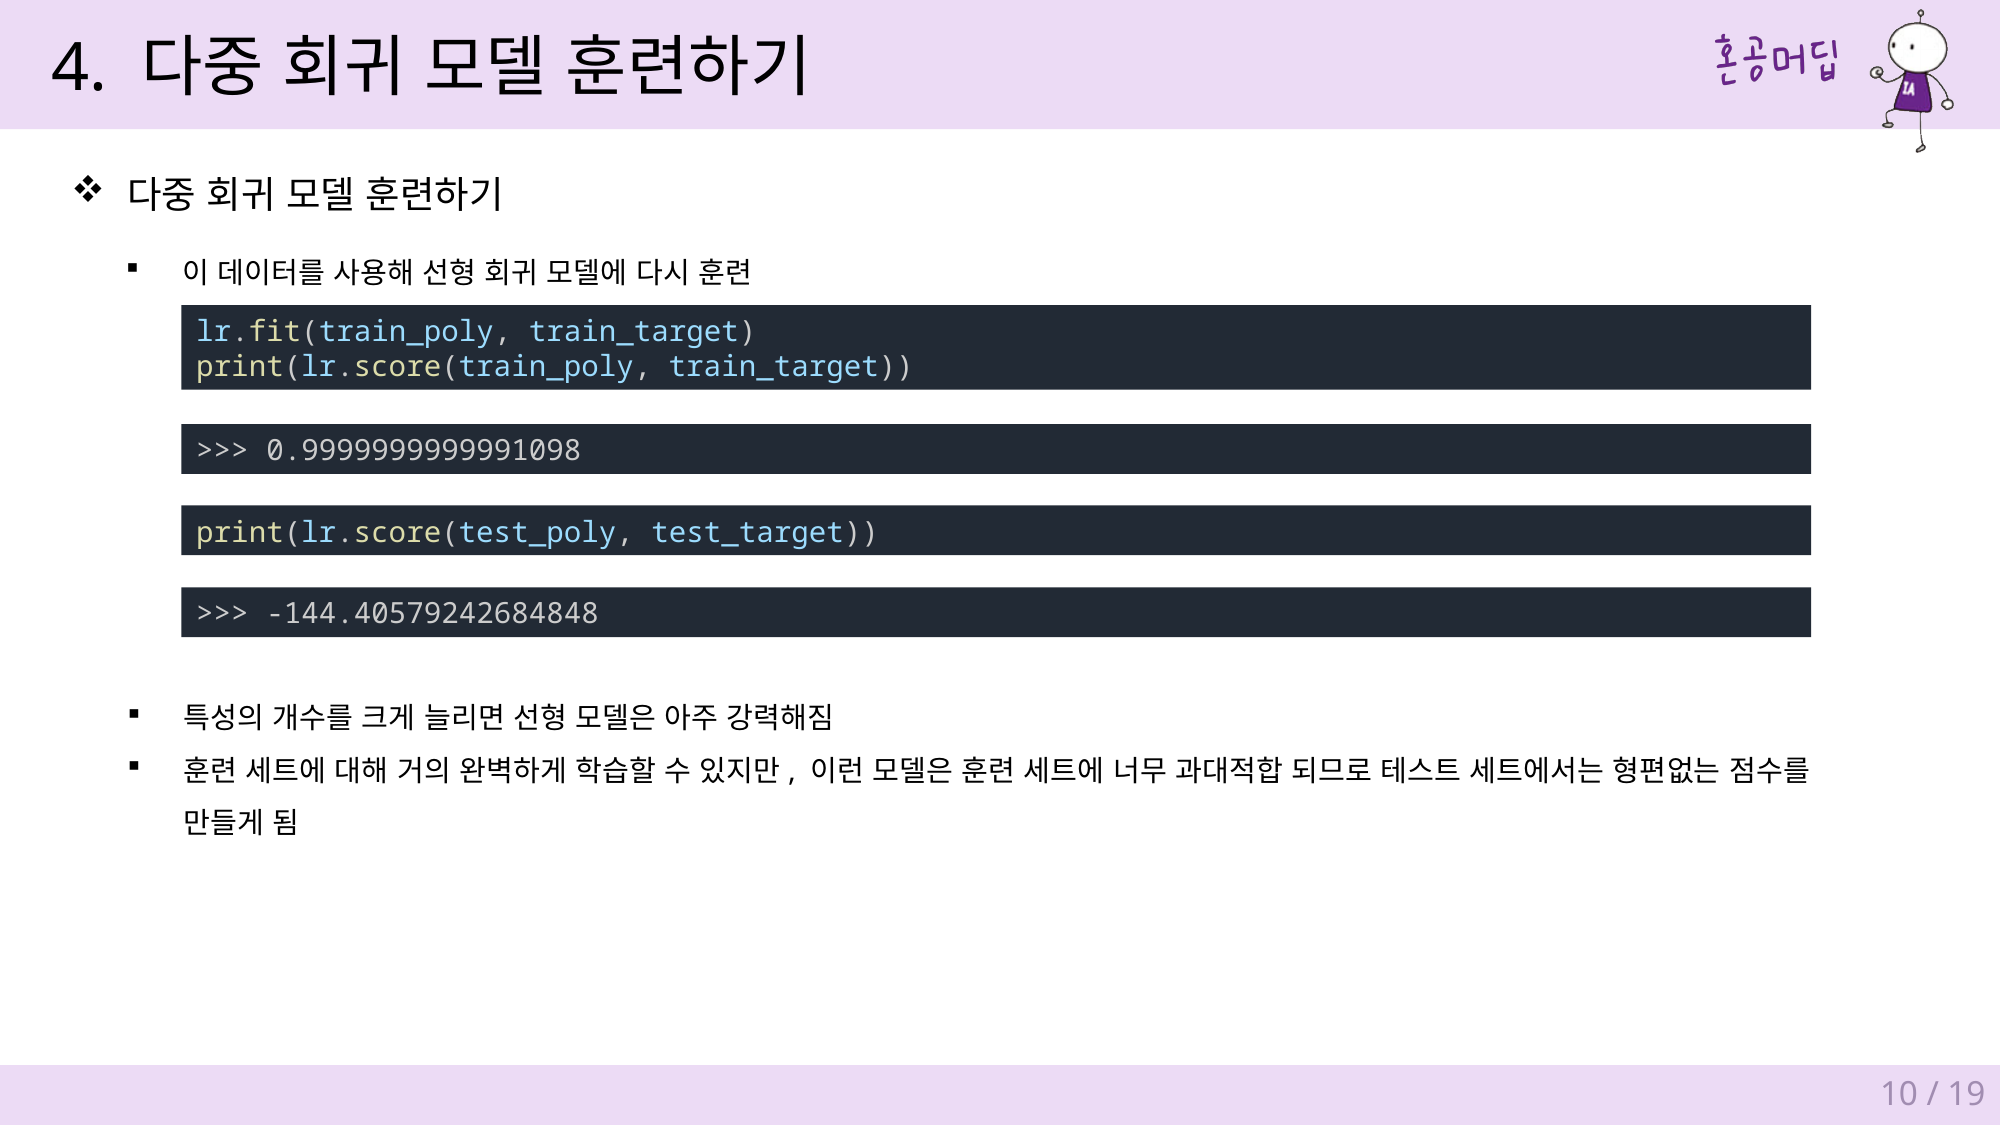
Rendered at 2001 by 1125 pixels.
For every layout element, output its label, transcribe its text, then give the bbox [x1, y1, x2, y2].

text_box 다중 회귀 모델 훈련하기 [56, 140, 519, 223]
slide_number 10 / 19 [1550, 1065, 2000, 1125]
text_box >>> 0.9999999999991098 [181, 424, 1812, 474]
text_box >>> -144.40579242684848 [181, 587, 1812, 638]
text_box 이 데이터를 사용해 선형 회귀 모델에 다시 훈련 [111, 229, 768, 297]
picture [1868, 7, 1956, 155]
picture [1710, 0, 1841, 130]
text_box lr.fit(train_poly, train_target) print(lr.score(train_poly, train_target)) [181, 305, 1812, 390]
text_box print(lr.score(test_poly, test_target)) [181, 505, 1812, 556]
text_box 특성의 개수를 크게 늘리면 선형 모델은 아주 강력해짐 훈련 세트에 대해 거의 완벽하게 학습할 수 있지만, 이런 모델은 훈련 세트에 너무 과대적합 되므로 테스트 세트에서는 형편없는 점수를 만들게 됨 [112, 674, 1835, 847]
text_box 4. 다중 회귀 모델 훈련하기 [36, 16, 828, 112]
